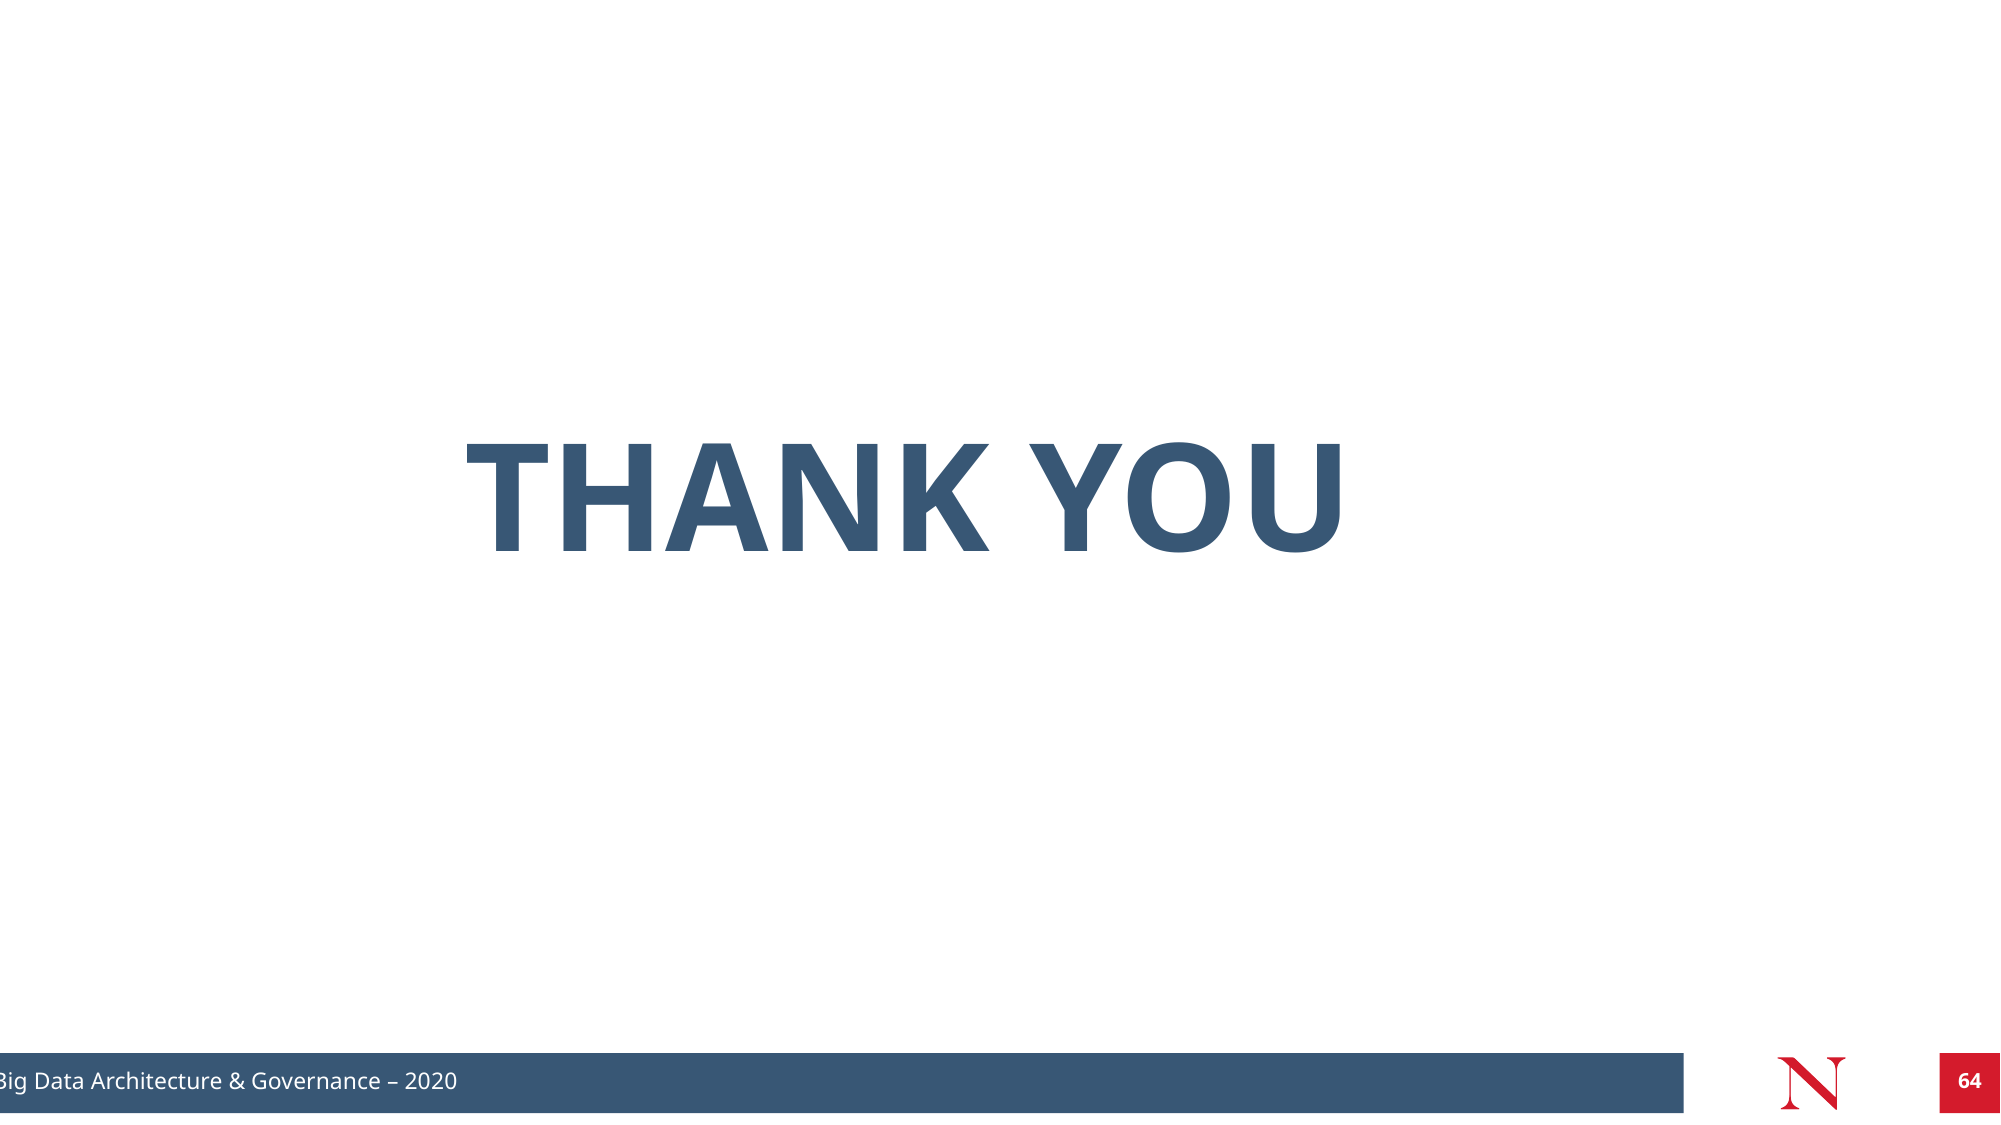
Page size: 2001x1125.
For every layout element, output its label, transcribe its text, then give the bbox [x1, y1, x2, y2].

list THANK YOU [449, 414, 1602, 614]
picture [1766, 1038, 1857, 1125]
